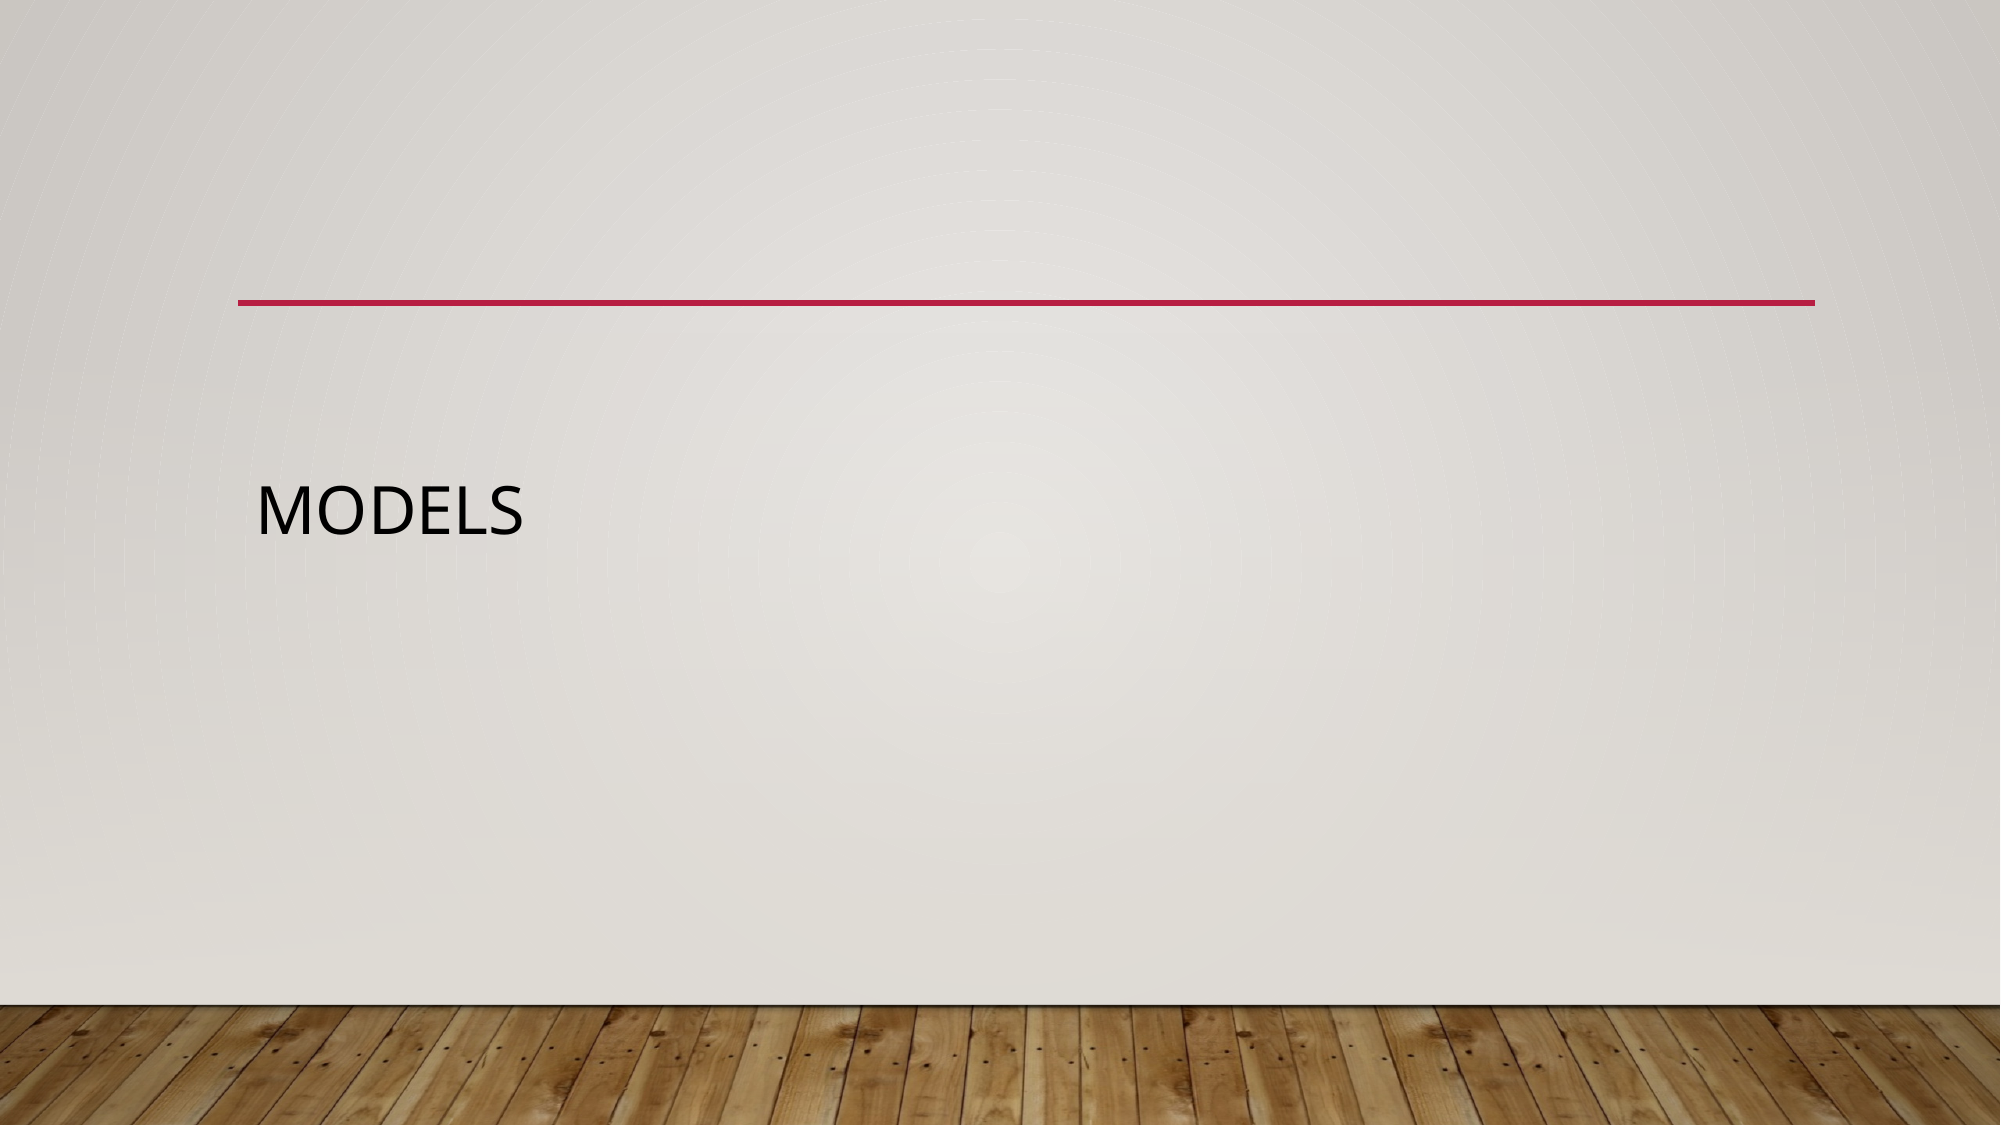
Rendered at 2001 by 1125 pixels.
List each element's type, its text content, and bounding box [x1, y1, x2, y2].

picture [0, 1005, 2000, 1125]
title Models [240, 469, 1816, 642]
